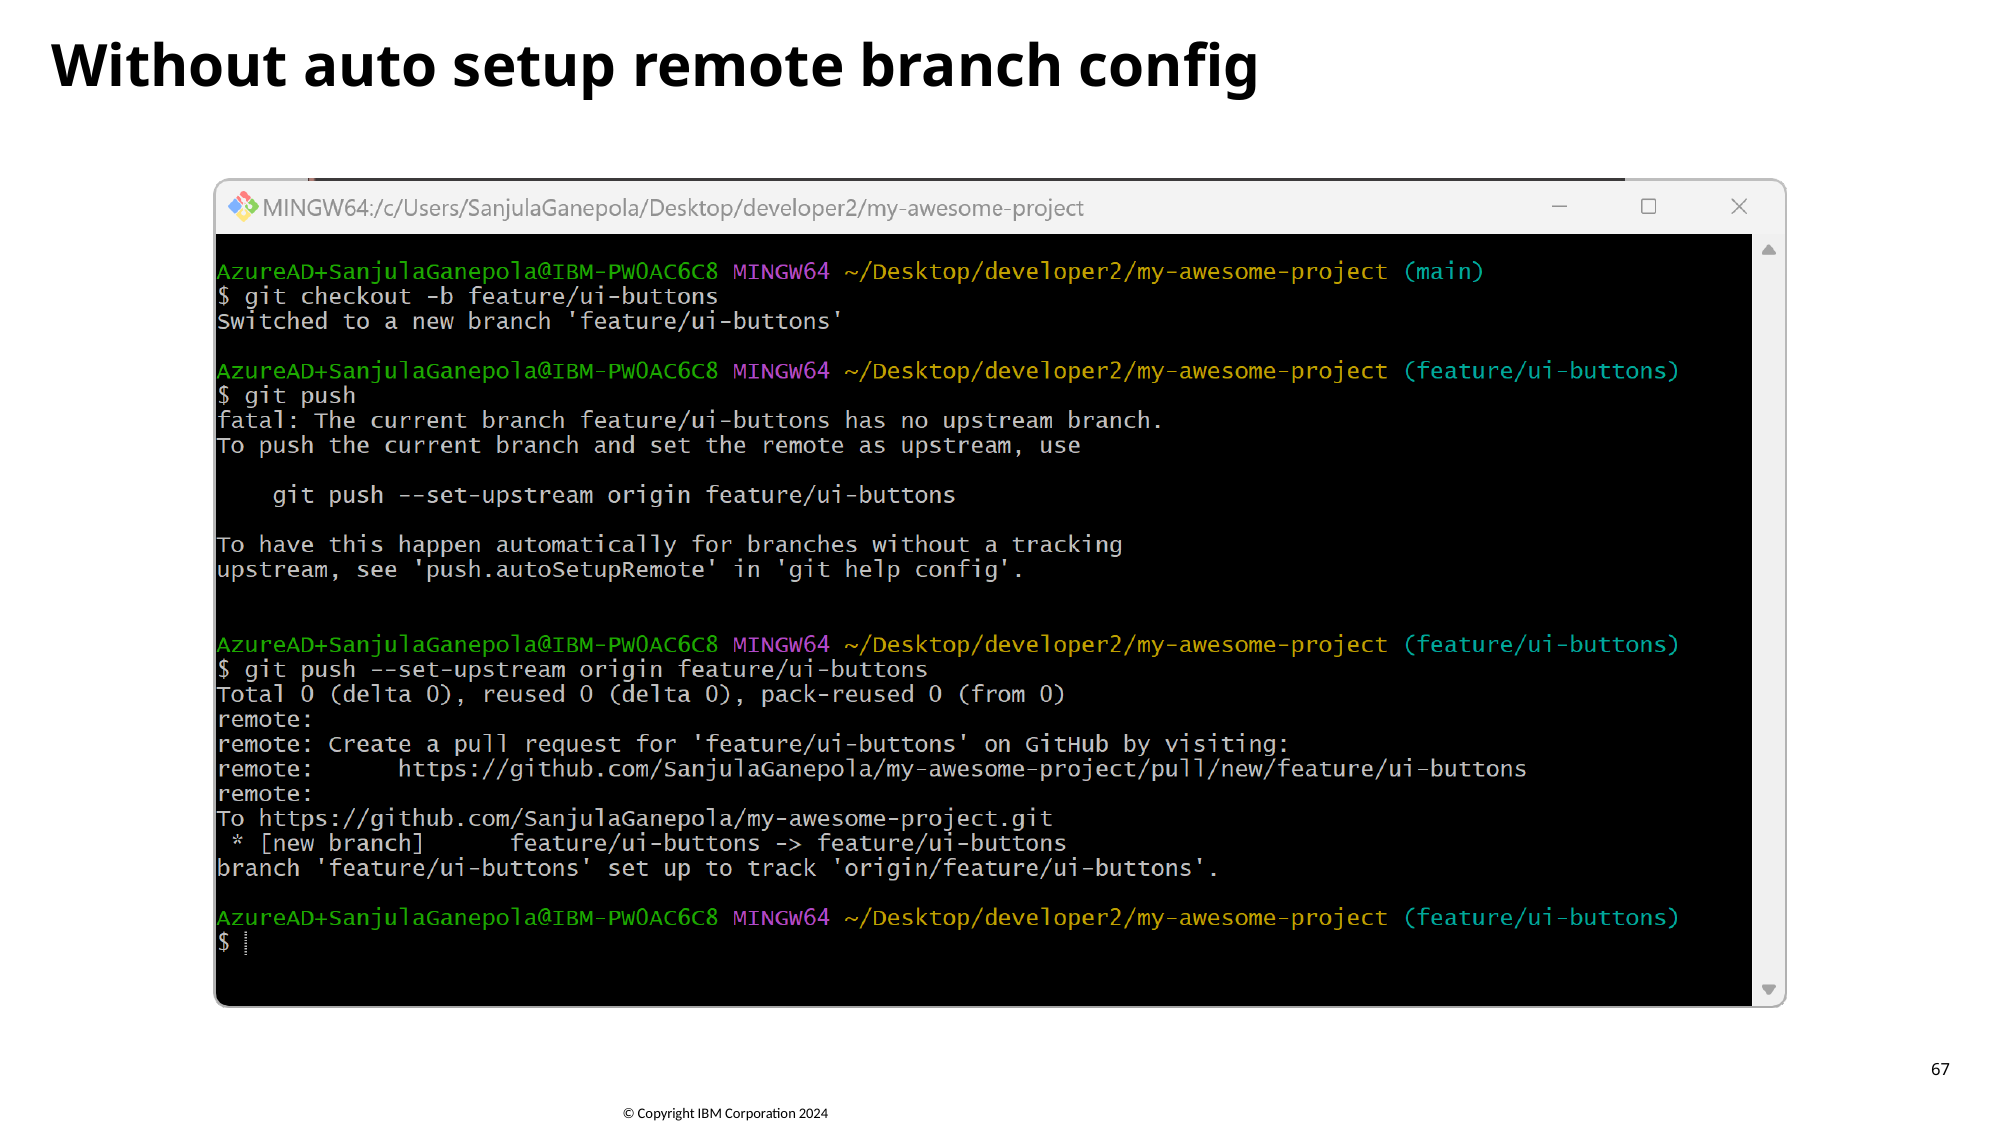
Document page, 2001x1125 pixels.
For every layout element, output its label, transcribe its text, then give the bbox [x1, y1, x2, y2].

slide_number 67 [1500, 1055, 1950, 1086]
title Without auto setup remote branch config [51, 36, 1721, 101]
picture [213, 178, 1787, 1008]
